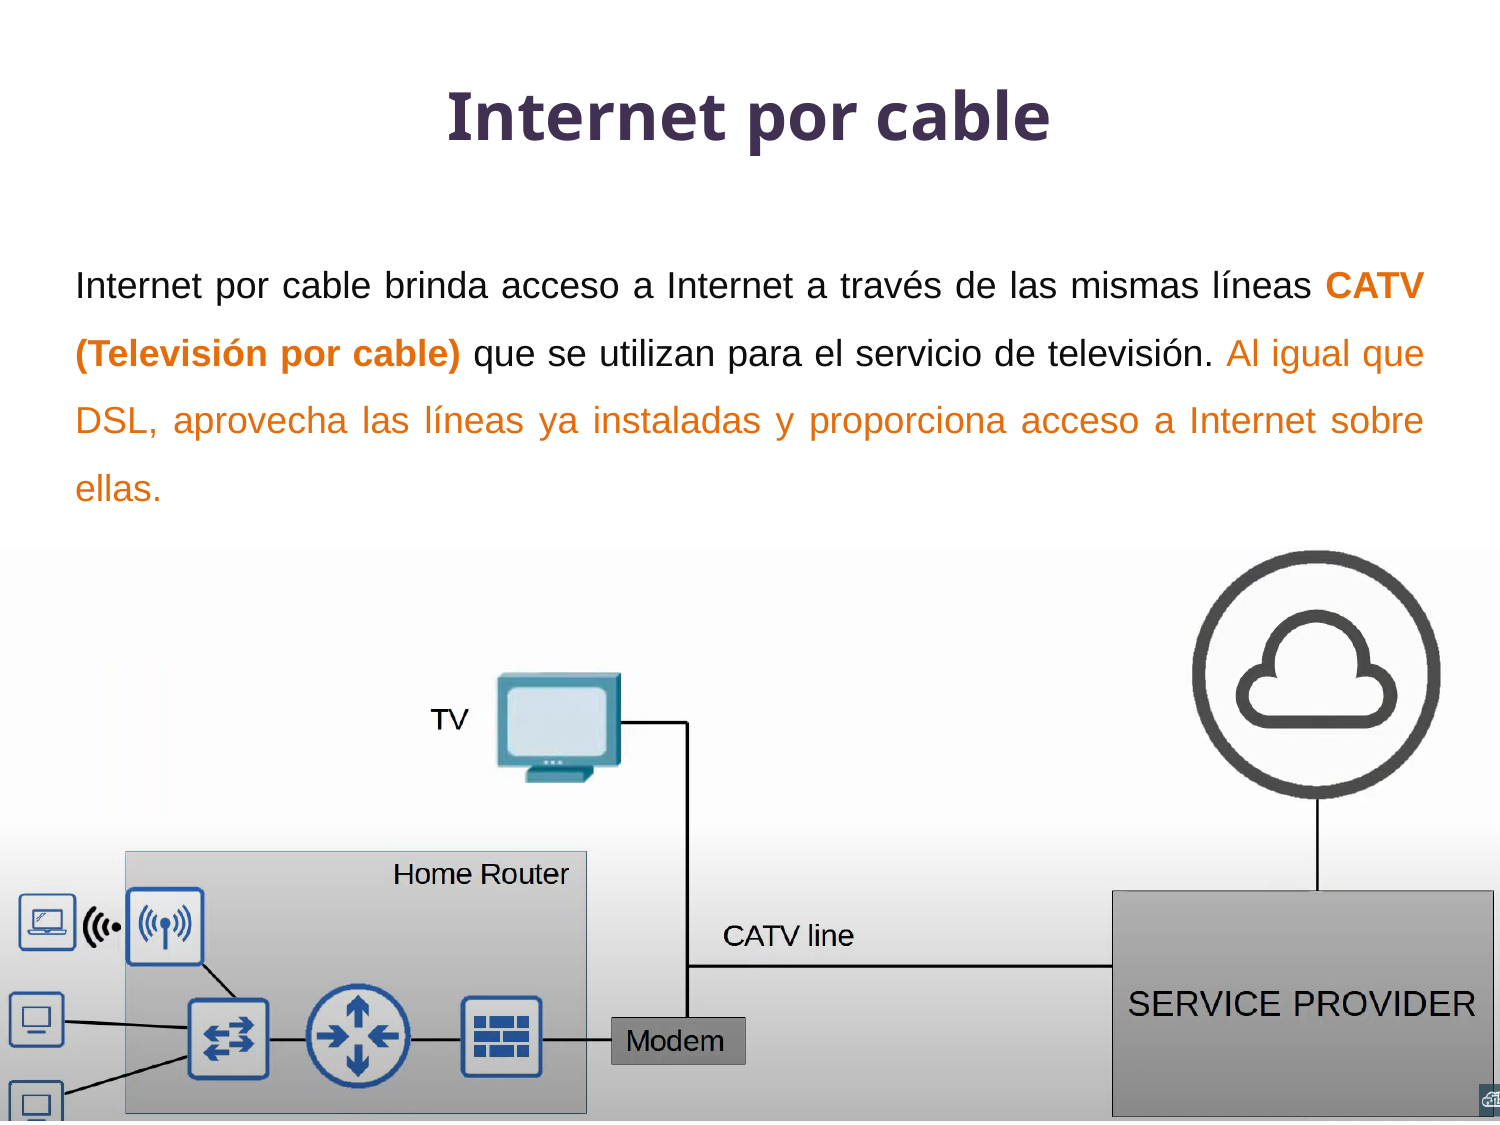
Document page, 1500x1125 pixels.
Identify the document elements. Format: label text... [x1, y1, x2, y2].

text_box Internet por cable brinda acceso a Internet a través de las mismas líneas CATV (Televisión por cable) que se utilizan para el servicio de televisión. Al igual que DSL, aprovecha las líneas ya instaladas y proporciona acceso a Internet sobre ellas. [60, 231, 1440, 517]
picture [0, 546, 1500, 1122]
text_box Internet por cable [131, 66, 1369, 161]
